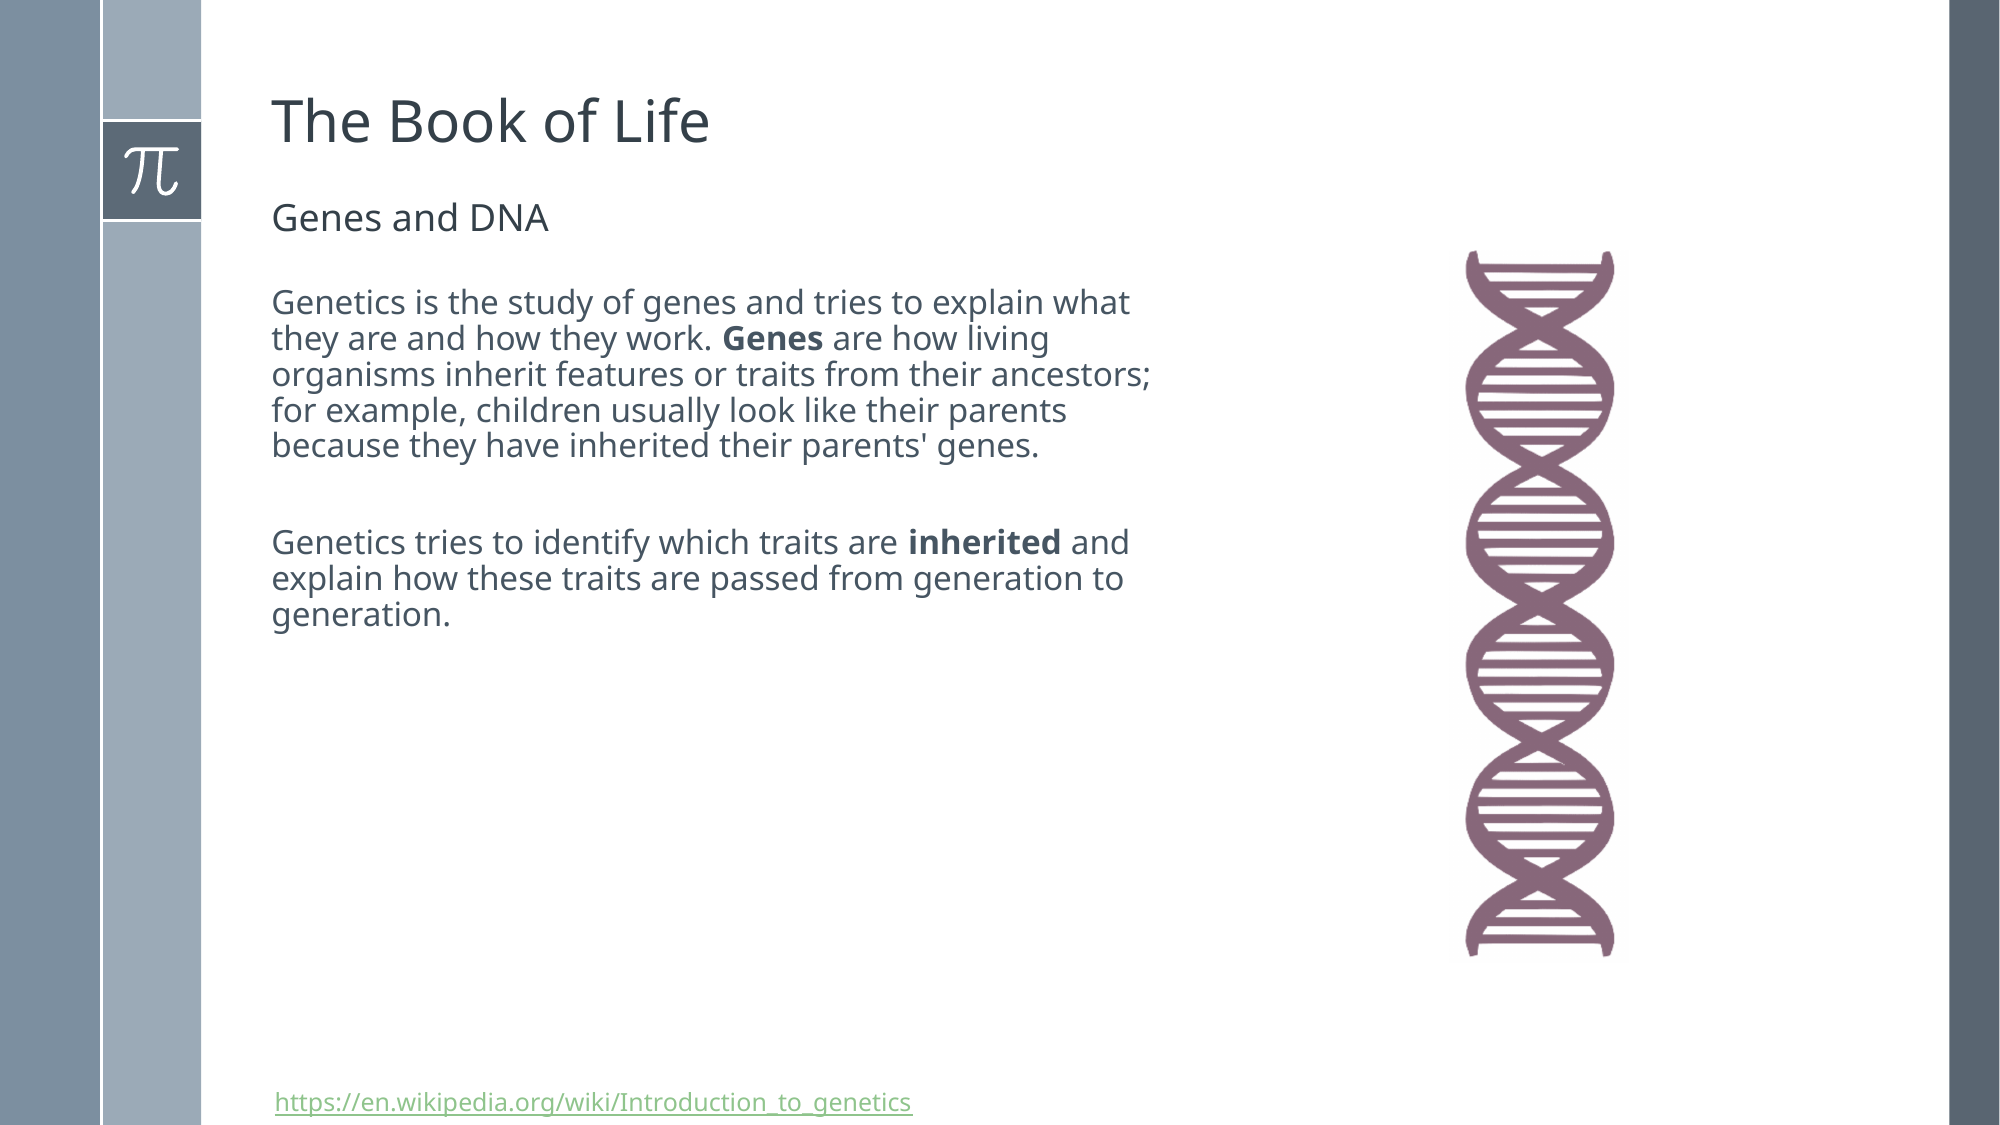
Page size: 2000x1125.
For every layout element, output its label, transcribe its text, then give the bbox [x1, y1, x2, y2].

text_box https://en.wikipedia.org/wiki/Introduction_to_genetics [259, 1079, 1862, 1125]
text_box Genetics is the study of genes and tries to explain what they are and how they work. Genes are how living organisms inherit features or traits from their ancestors; for example, children usually look like their parents because they have inherited their parents' genes. Genetics tries to identify which traits are inherited and explain how these traits are passed from generation to generation. [256, 278, 1188, 1050]
text_box Genes and DNA [256, 162, 1862, 247]
picture [1182, 517, 1895, 696]
title The Book of Life [256, 96, 1862, 162]
